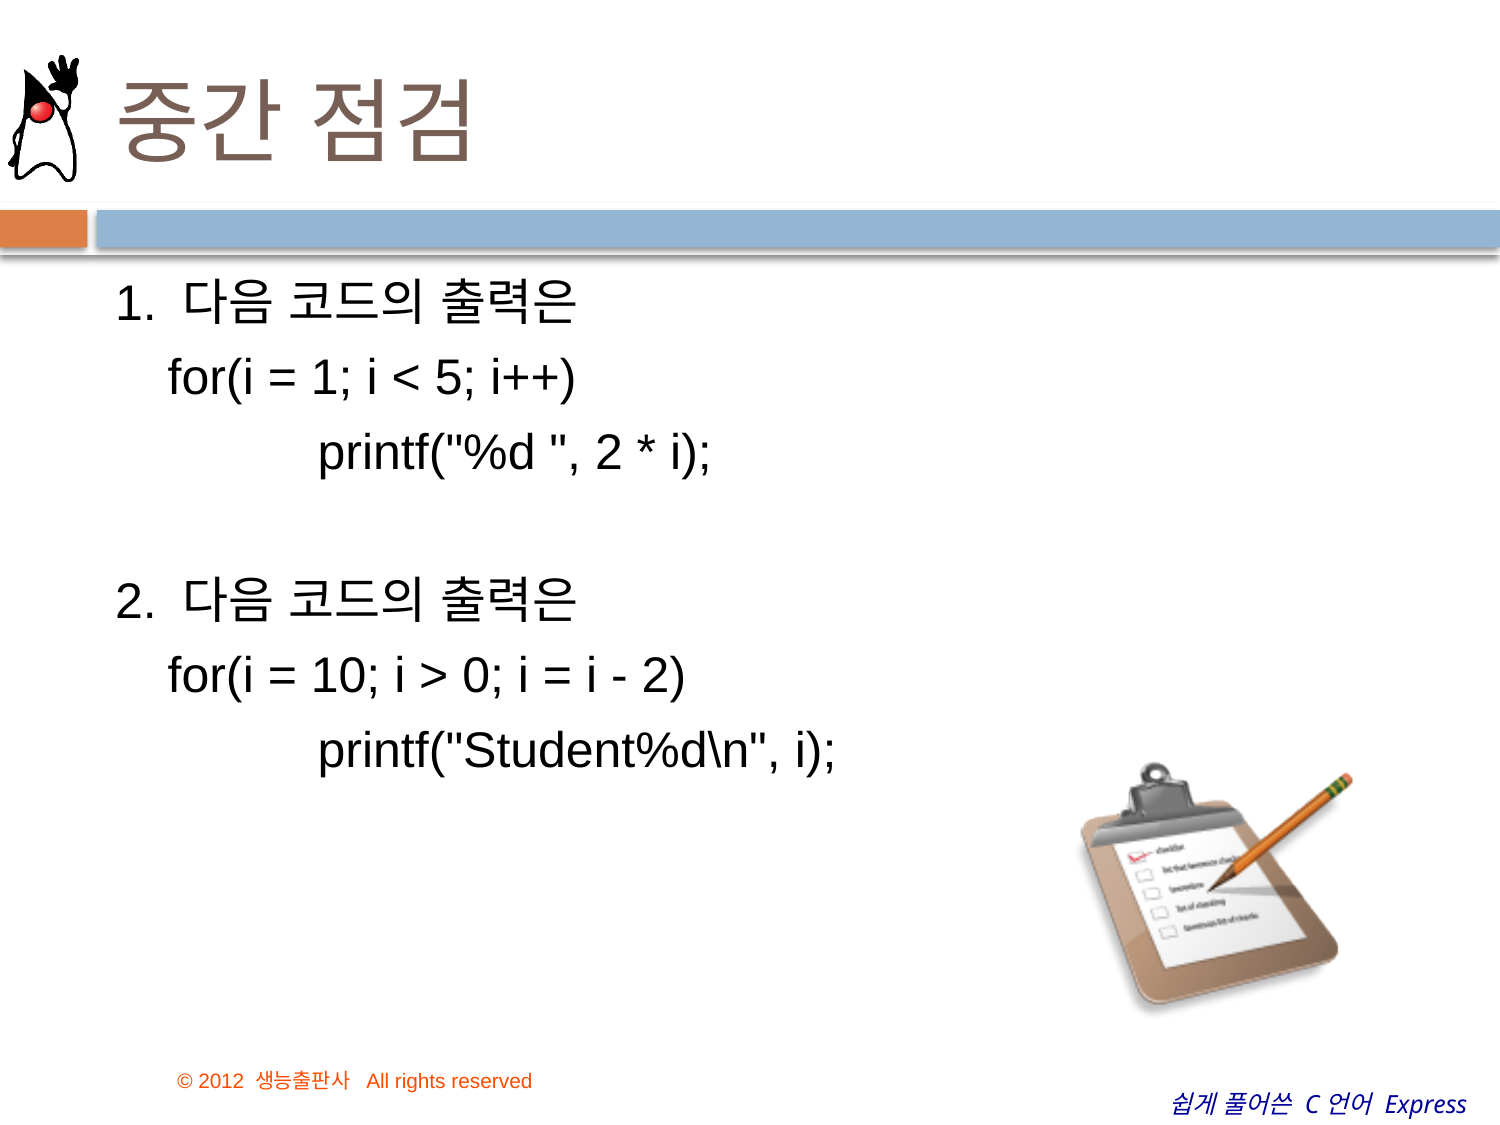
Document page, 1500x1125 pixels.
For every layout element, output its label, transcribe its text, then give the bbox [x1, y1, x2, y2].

list 1. 다음 코드의 출력은 for(i = 1; i < 5; i++) printf("%d ", 2 * i); 2. 다음 코드의 출력은 for(i = 10; i > 0; i = i - 2) printf("Student%d\n", i); [100, 262, 1438, 498]
picture [1065, 729, 1366, 1030]
title 중간 점검 [100, 37, 1438, 200]
list 1. 다음 코드의 출력은 for(i = 1; i < 5; i++) printf("%d ", 2 * i); 2. 다음 코드의 출력은 for(i = 10; i > 0; i = i - 2) printf("Student%d\n", i); [100, 499, 1438, 1000]
picture [8, 55, 79, 182]
